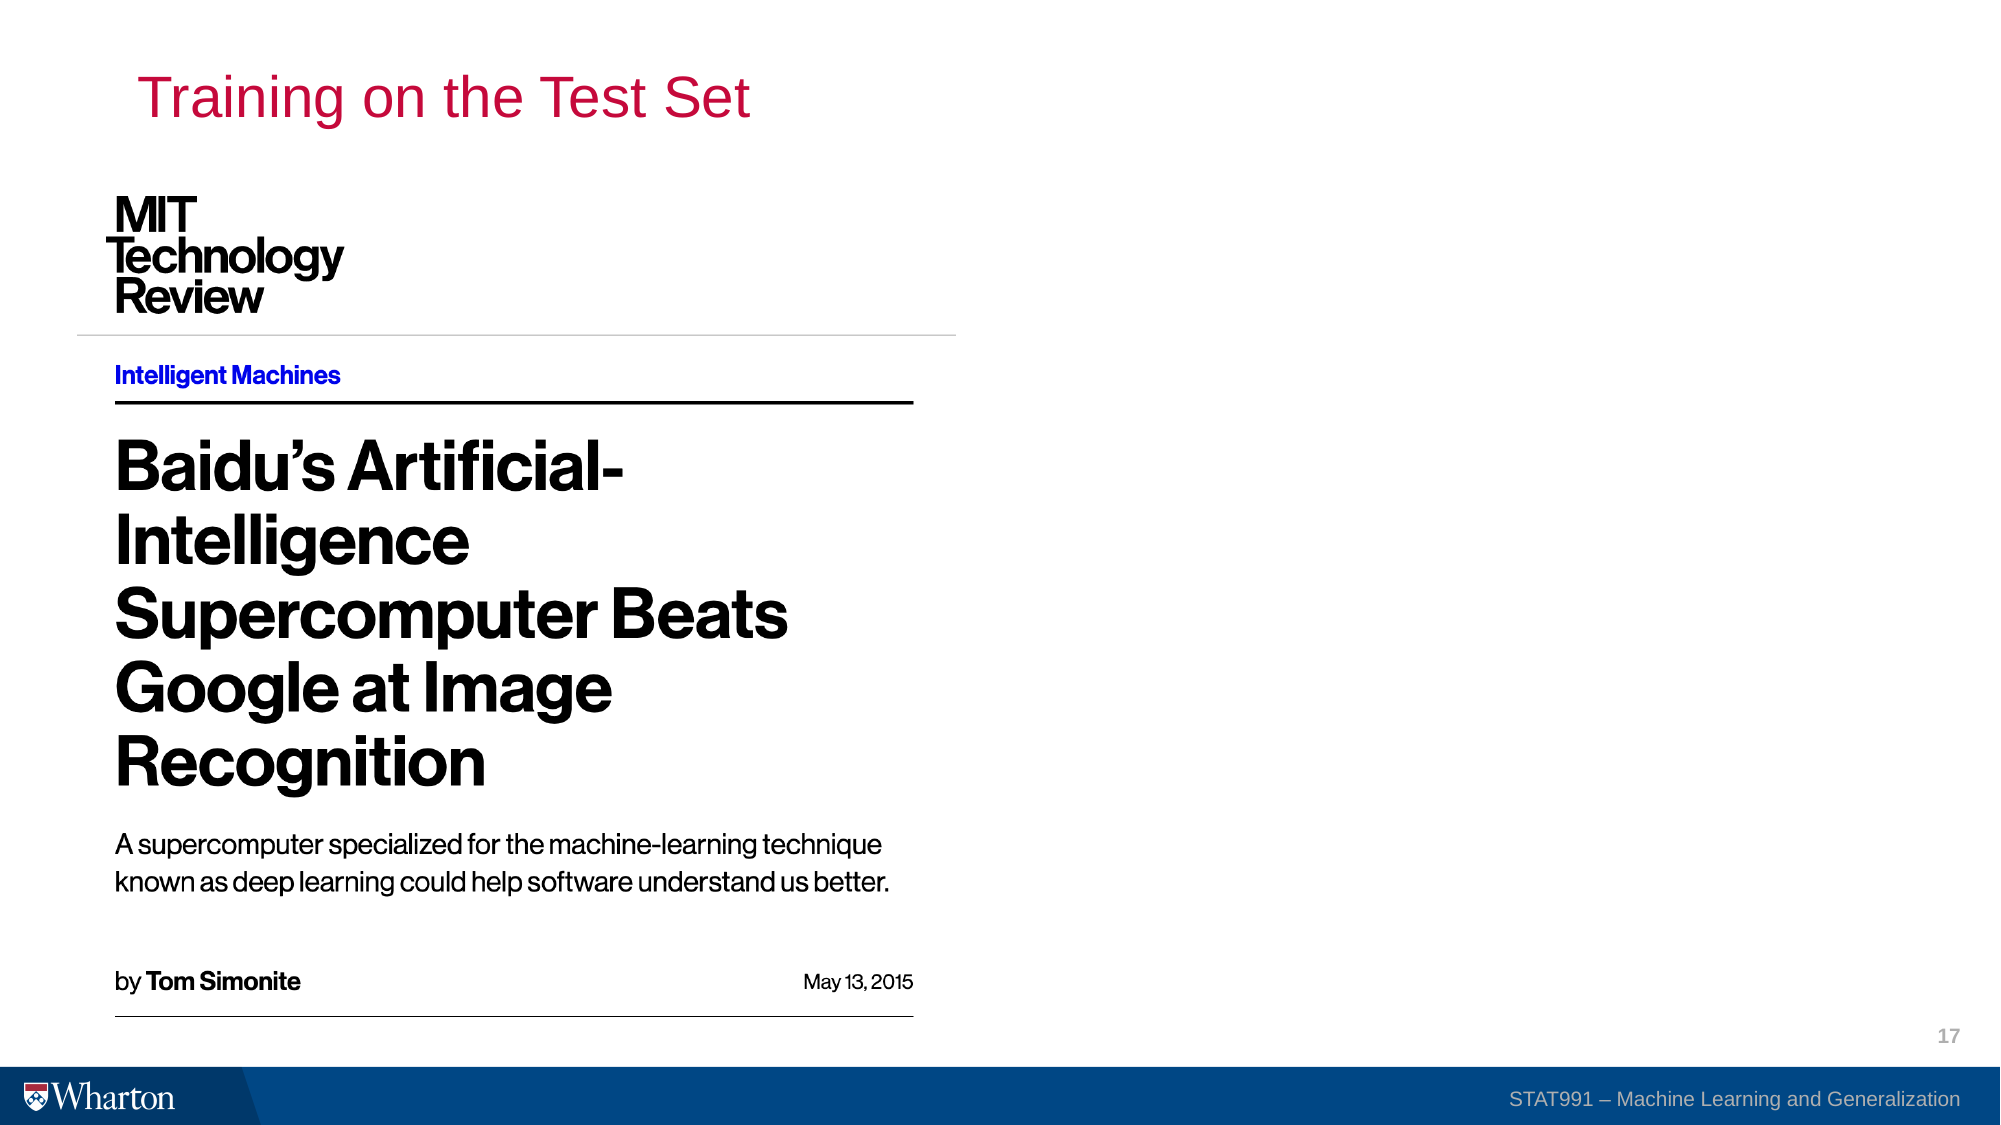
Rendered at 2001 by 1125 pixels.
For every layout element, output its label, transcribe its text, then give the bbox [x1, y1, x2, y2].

picture [24, 1081, 175, 1111]
footer STAT991 – Machine Learning and Generalization [1300, 1068, 1976, 1125]
slide_number 17 [1525, 1004, 1976, 1065]
title Training on the Test Set [137, 59, 1863, 139]
picture [77, 175, 956, 1035]
